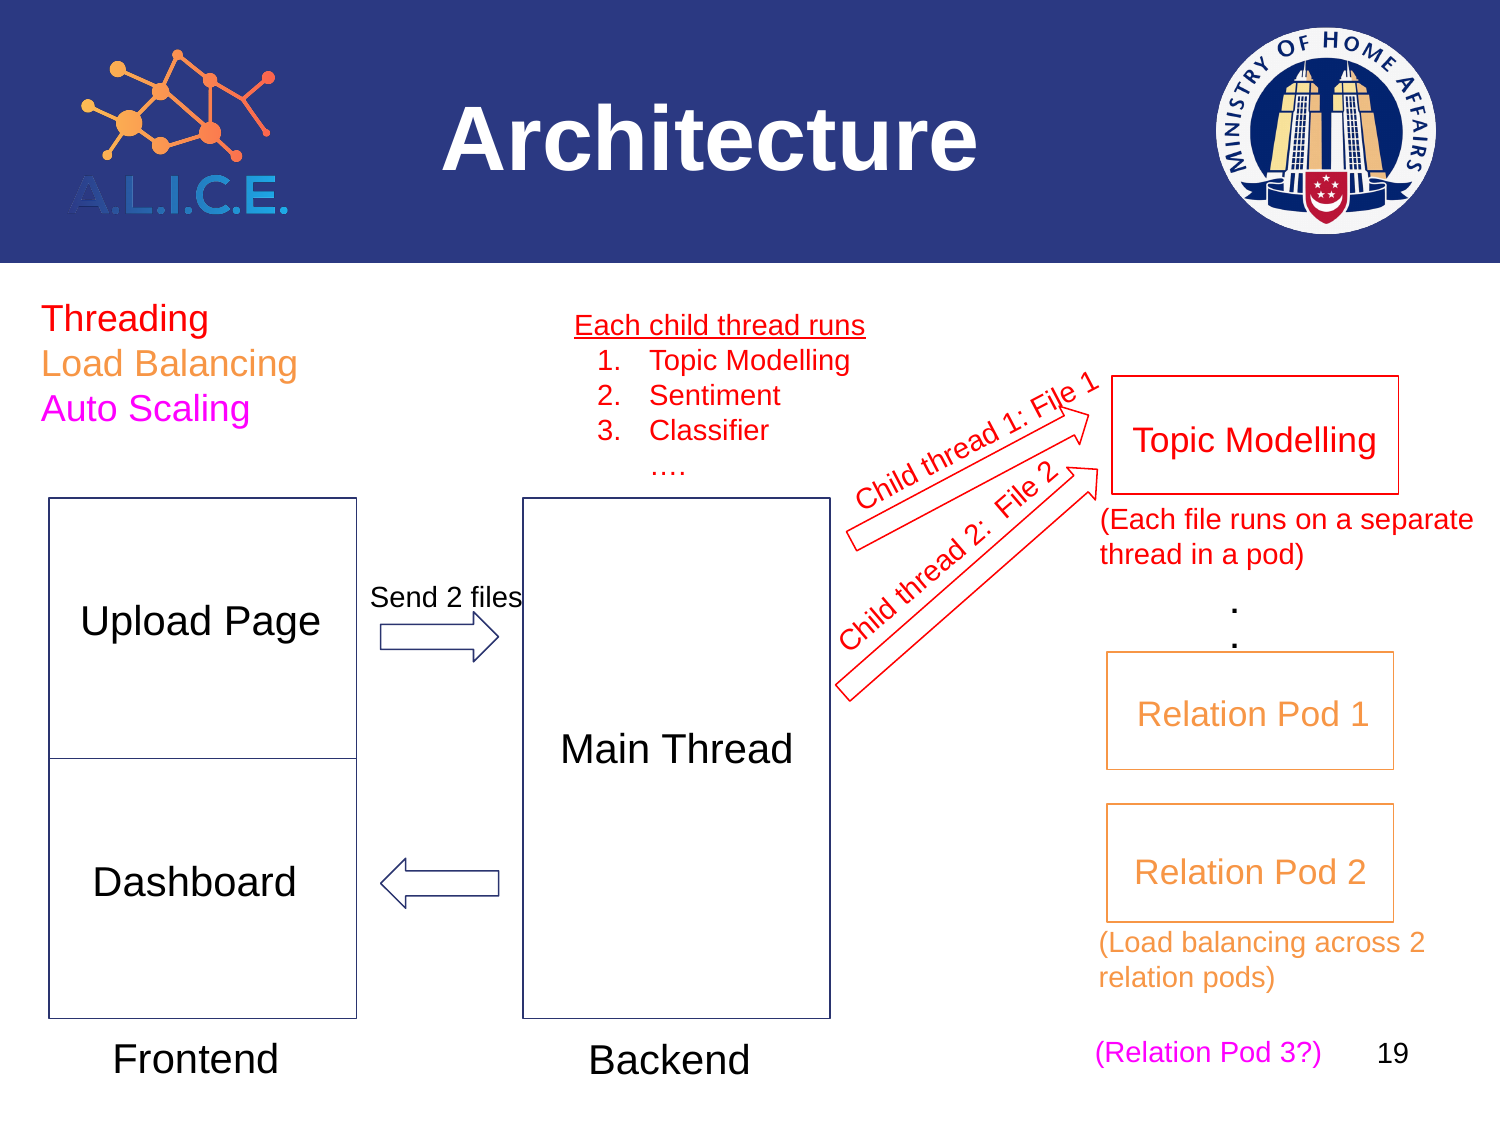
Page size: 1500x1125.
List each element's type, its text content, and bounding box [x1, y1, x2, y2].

picture [0, 0, 1500, 263]
title Architecture [425, 39, 1308, 228]
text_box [48, 291, 1500, 1102]
text_box Threading Load Balancing Auto Scaling [25, 278, 486, 444]
